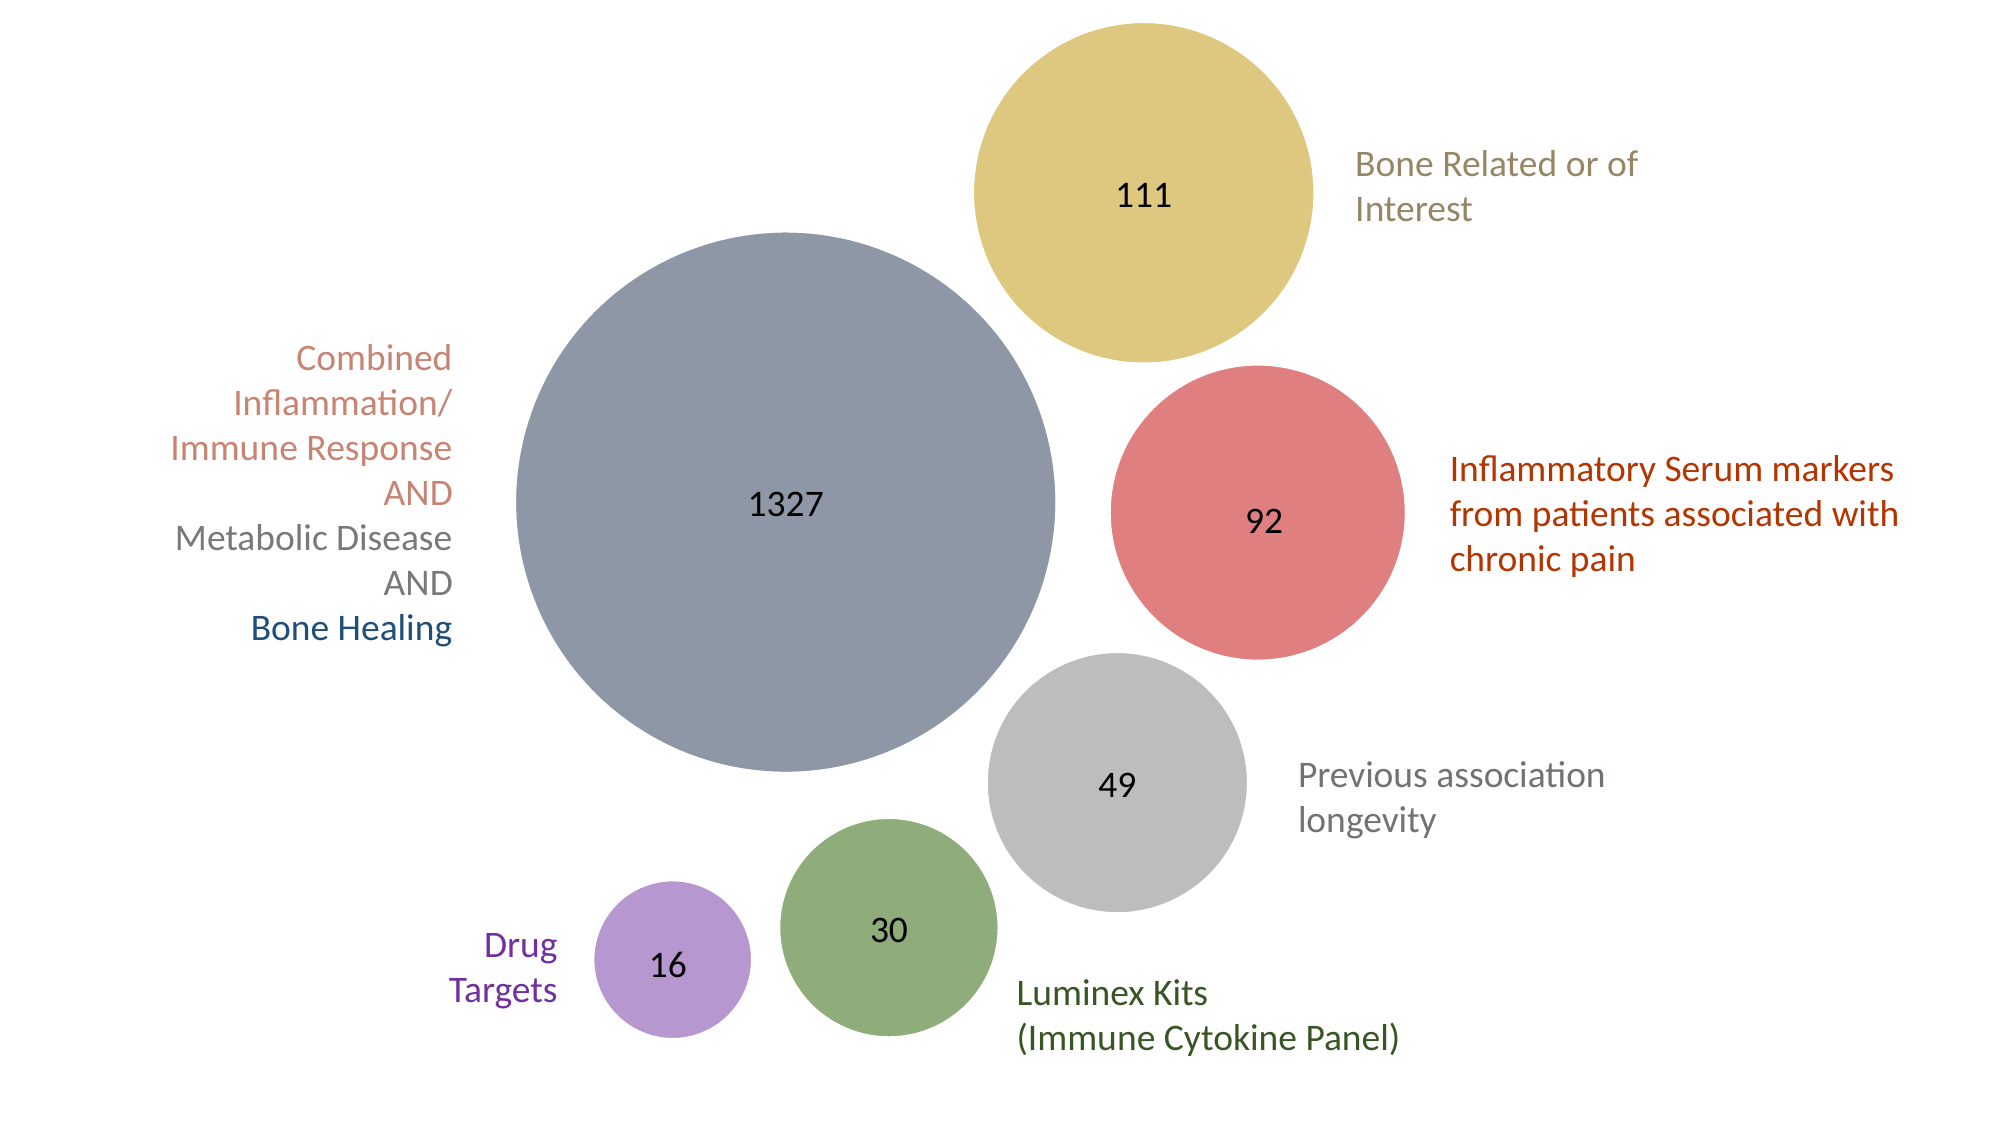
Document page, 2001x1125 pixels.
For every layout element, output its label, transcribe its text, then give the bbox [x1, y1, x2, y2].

text_box Luminex Kits (Immune Cytokine Panel) [1001, 960, 1527, 1066]
text_box 111 [1073, 162, 1215, 223]
text_box 92 [1193, 488, 1335, 548]
text_box [984, 649, 1251, 916]
text_box Bone Related or of Interest [1340, 131, 1675, 237]
text_box [1107, 362, 1408, 663]
text_box Inflammatory Serum markers from patients associated with chronic pain [1434, 436, 1933, 587]
text_box [512, 229, 1059, 775]
text_box Drug Targets [383, 912, 573, 1018]
text_box [777, 815, 1001, 1040]
text_box [970, 19, 1317, 366]
text_box Combined Inflammation/ Immune Response AND Metabolic Disease AND Bone Healing [132, 326, 468, 746]
text_box 1327 [715, 471, 857, 532]
text_box 49 [1046, 752, 1188, 812]
text_box 16 [618, 932, 718, 993]
text_box [591, 878, 755, 1042]
text_box 30 [839, 897, 939, 958]
text_box Previous association longevity [1283, 742, 1732, 848]
